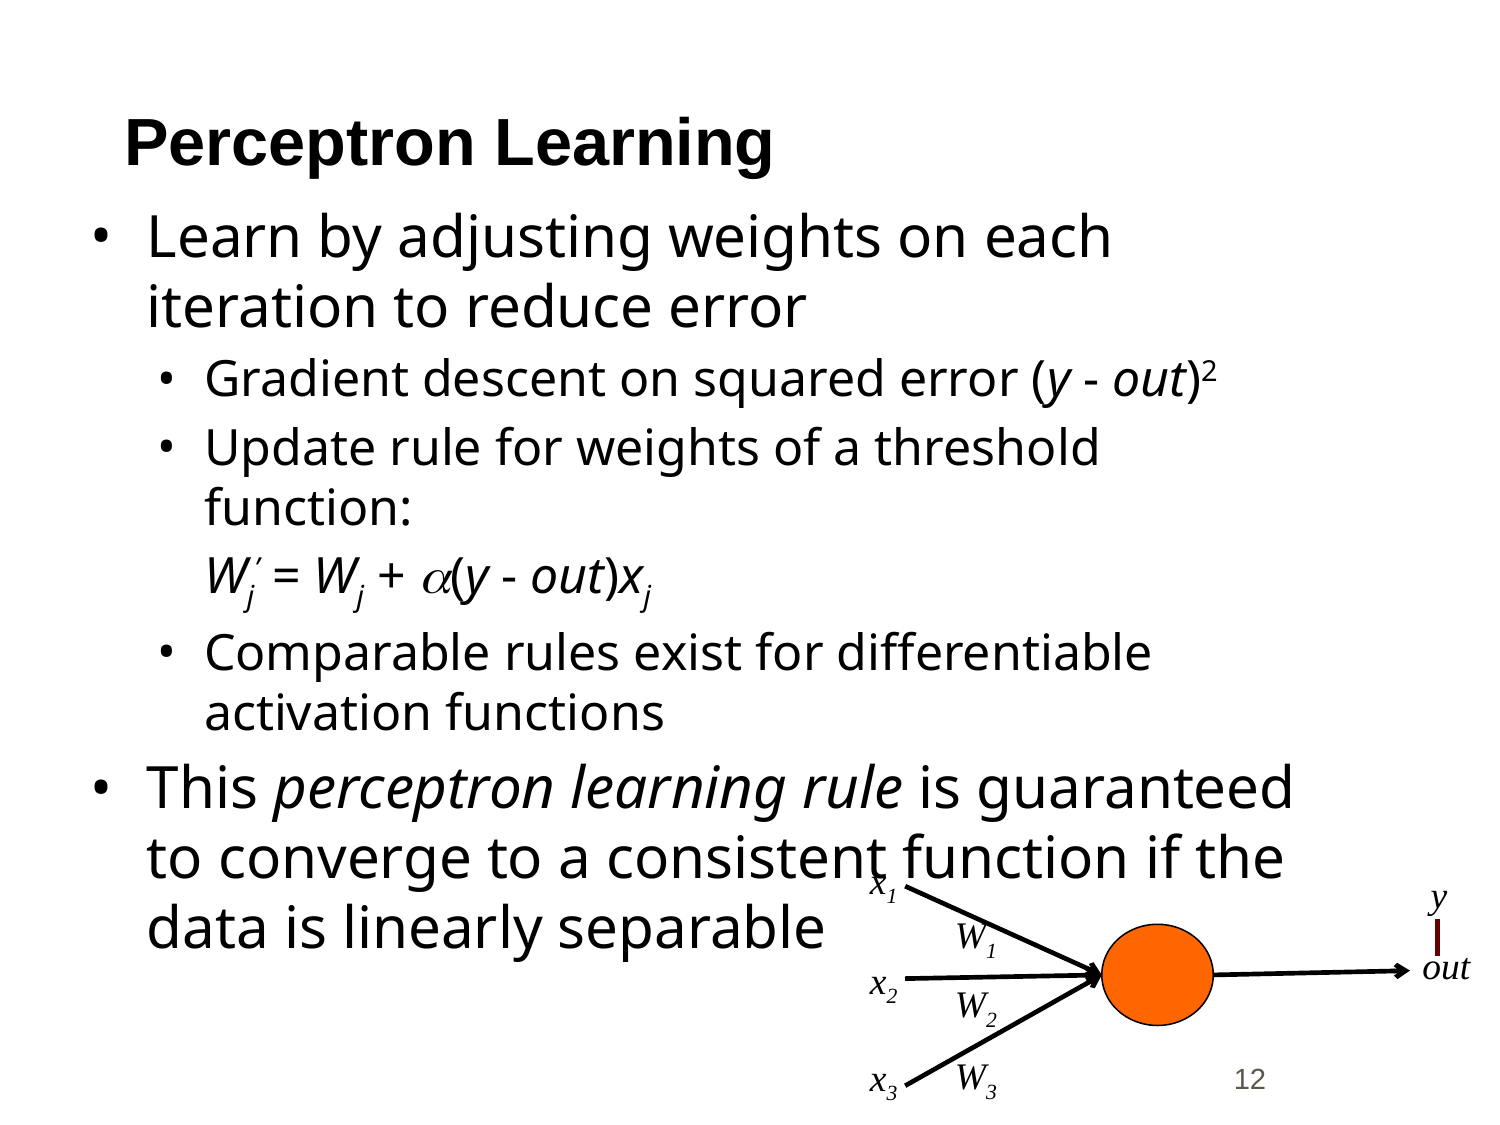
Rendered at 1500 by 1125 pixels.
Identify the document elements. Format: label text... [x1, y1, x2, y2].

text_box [848, 849, 1492, 1108]
list Learn by adjusting weights on each iteration to reduce error Gradient descent on squared error (y - out)2 Update rule for weights of a threshold function: Wj’ = Wj + (y - out)xj Comparable rules exist for differentiable activation functions This perceptron learning rule is guaranteed to converge to a consistent function if the data is linearly separable [75, 189, 1336, 989]
title Perceptron Learning [108, 0, 1385, 188]
